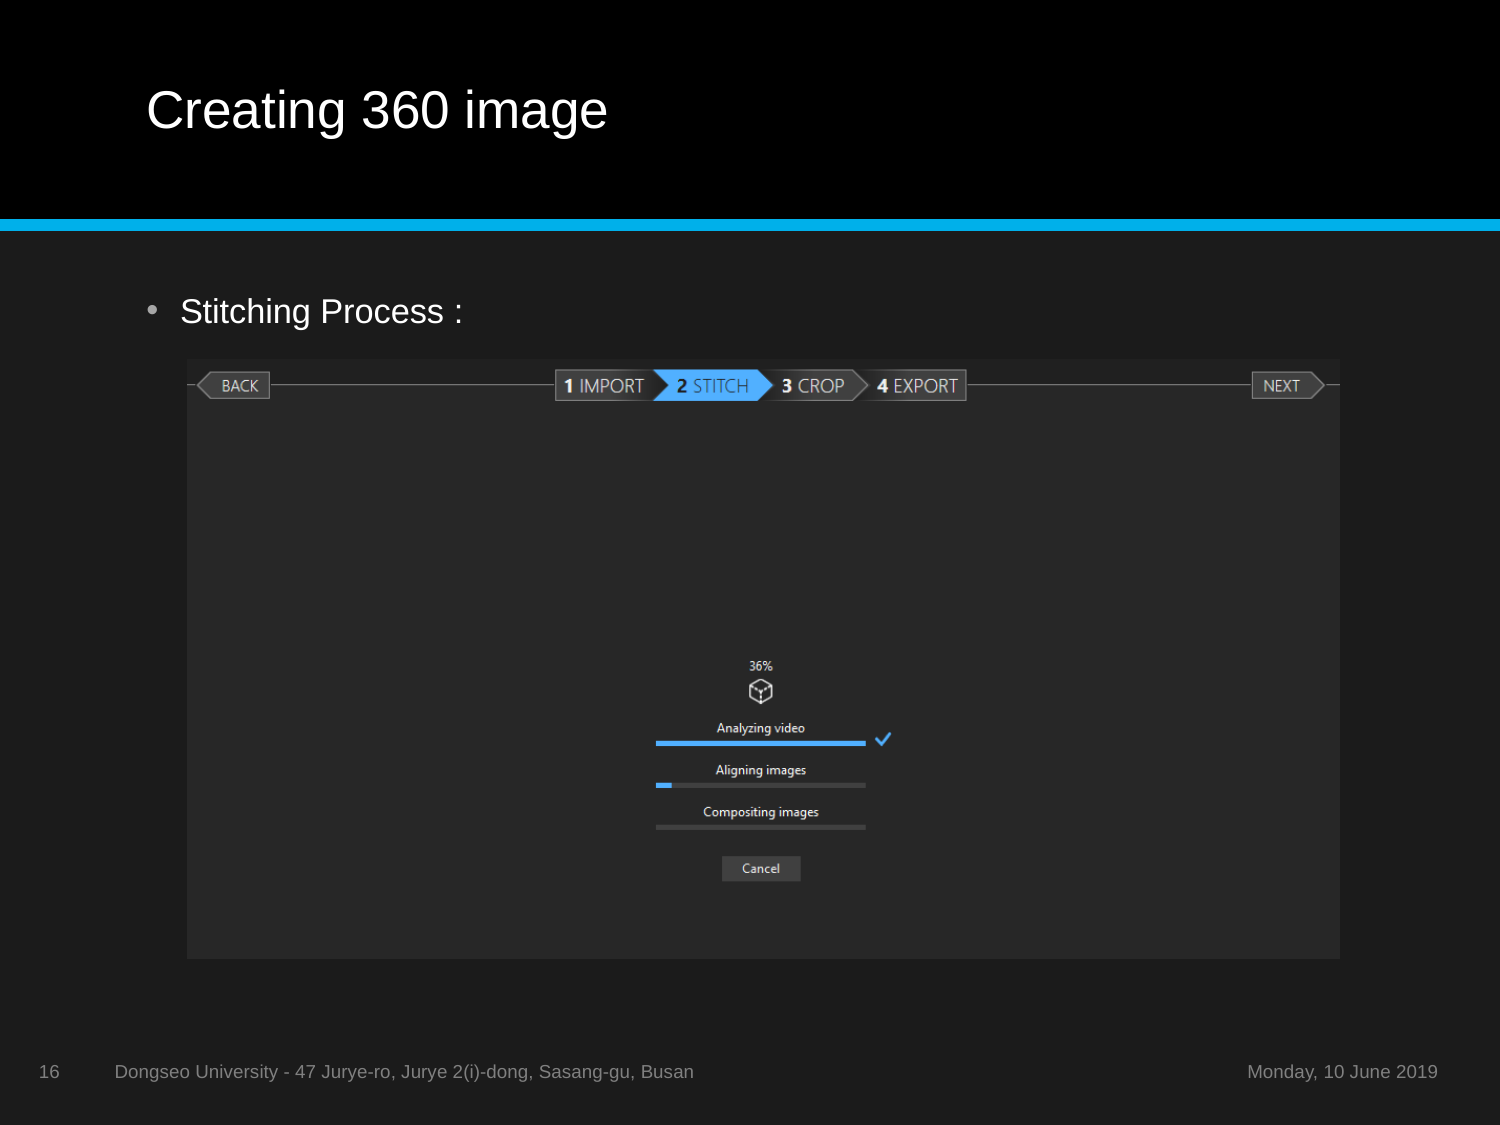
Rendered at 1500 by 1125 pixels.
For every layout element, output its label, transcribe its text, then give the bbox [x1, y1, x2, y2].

list Stitching Process : [131, 281, 1369, 1013]
title Creating 360 image [131, 20, 1369, 201]
picture [187, 359, 1340, 959]
slide_number 16 [10, 1048, 75, 1094]
footer Dongseo University - 47 Jurye-ro, Jurye 2(i)-dong, Sasang-gu, Busan [99, 1048, 1101, 1094]
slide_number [1167, 1048, 1454, 1094]
